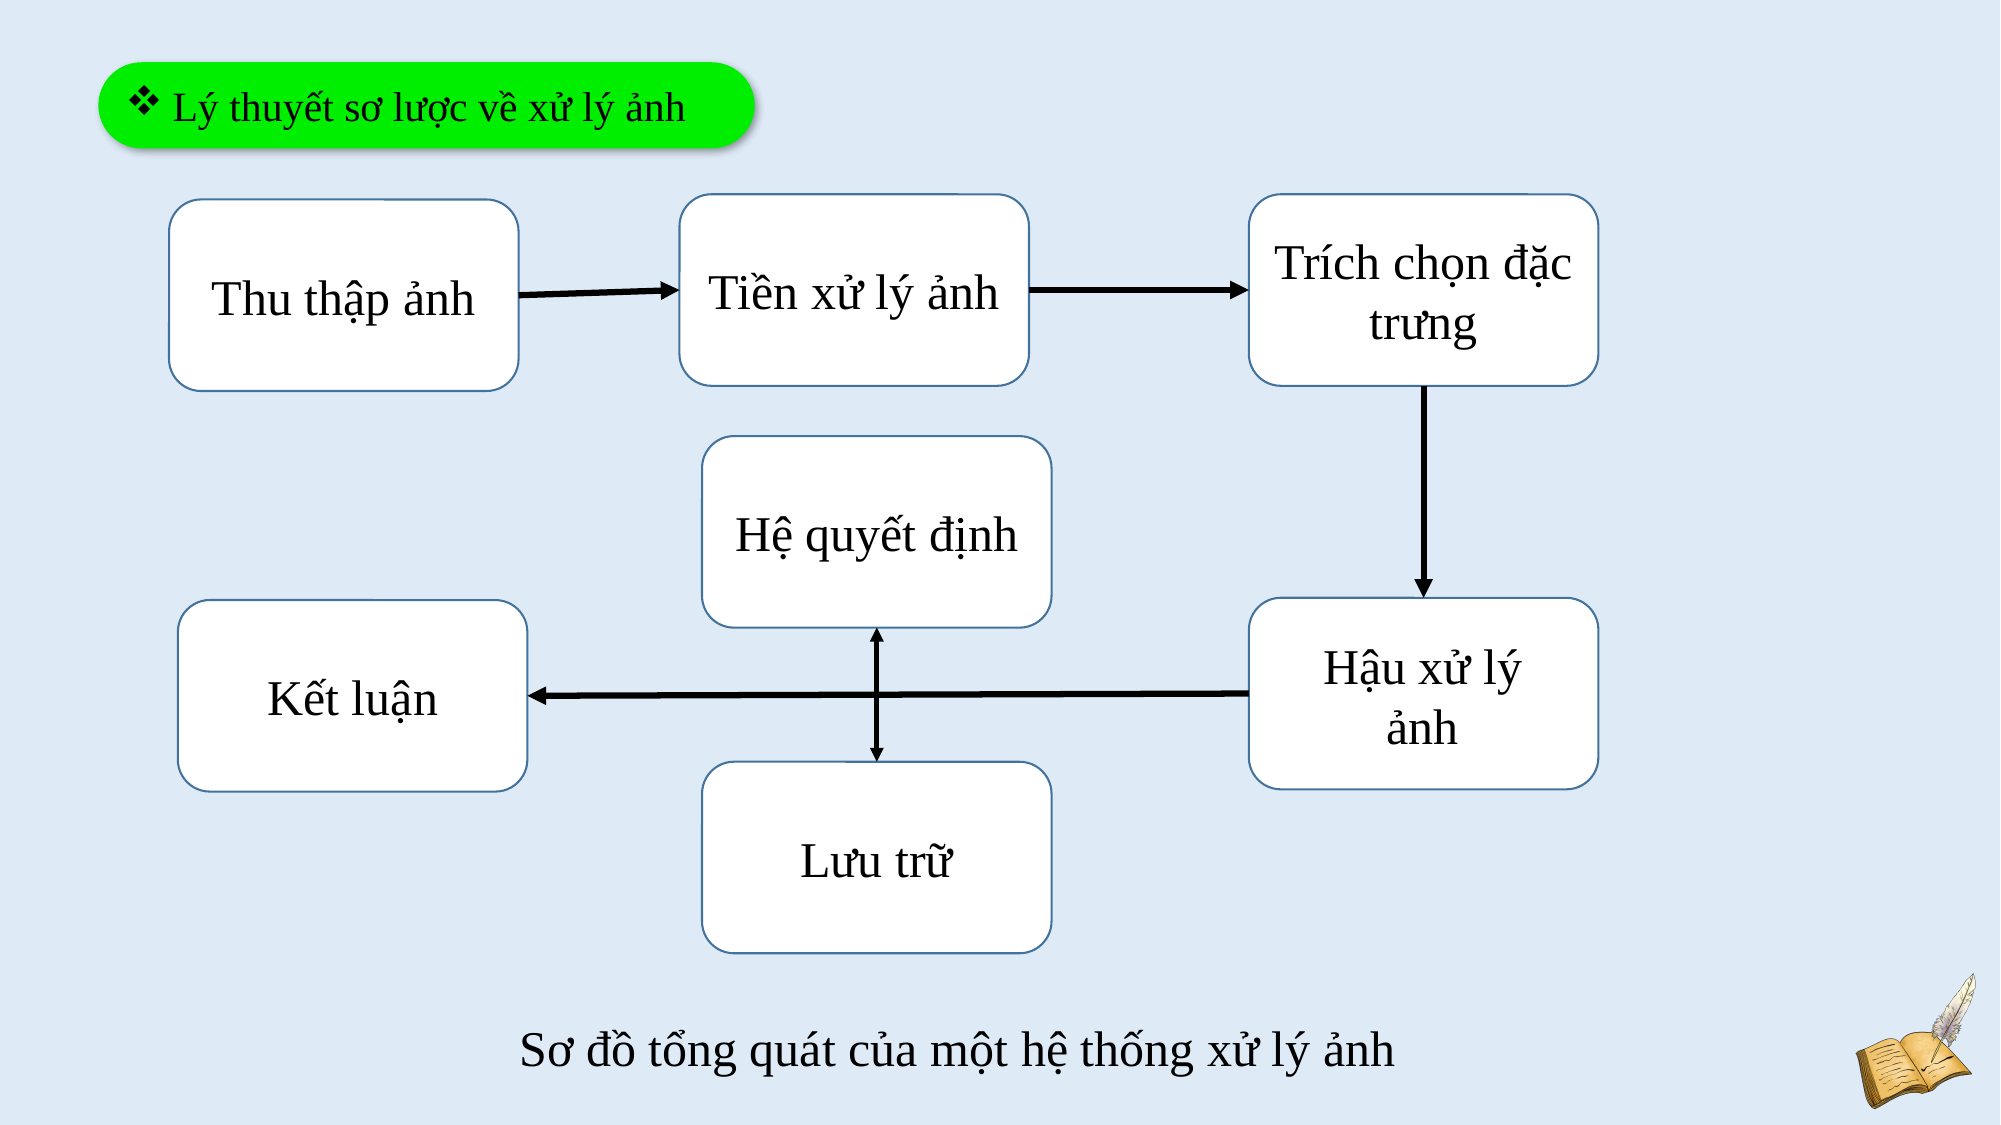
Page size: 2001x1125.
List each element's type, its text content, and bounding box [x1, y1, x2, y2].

text_box Hậu xử lý ảnh [1276, 627, 1569, 763]
text_box Kết luận [176, 598, 529, 793]
text_box Lưu trữ [700, 760, 1053, 955]
text_box Hệ quyết định [700, 435, 1053, 629]
text_box Tiền xử lý ảnh [678, 193, 1031, 387]
text_box Sơ đồ tổng quát của một hệ thống xử lý ảnh [504, 1008, 1411, 1084]
text_box Lý thuyết sơ lược về xử lý ảnh [97, 61, 756, 150]
text_box Trích chọn đặc trưng [1247, 193, 1600, 387]
picture [1829, 954, 2000, 1125]
text_box Thu thập ảnh [167, 198, 520, 393]
text_box [1247, 596, 1600, 791]
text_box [518, 289, 680, 296]
